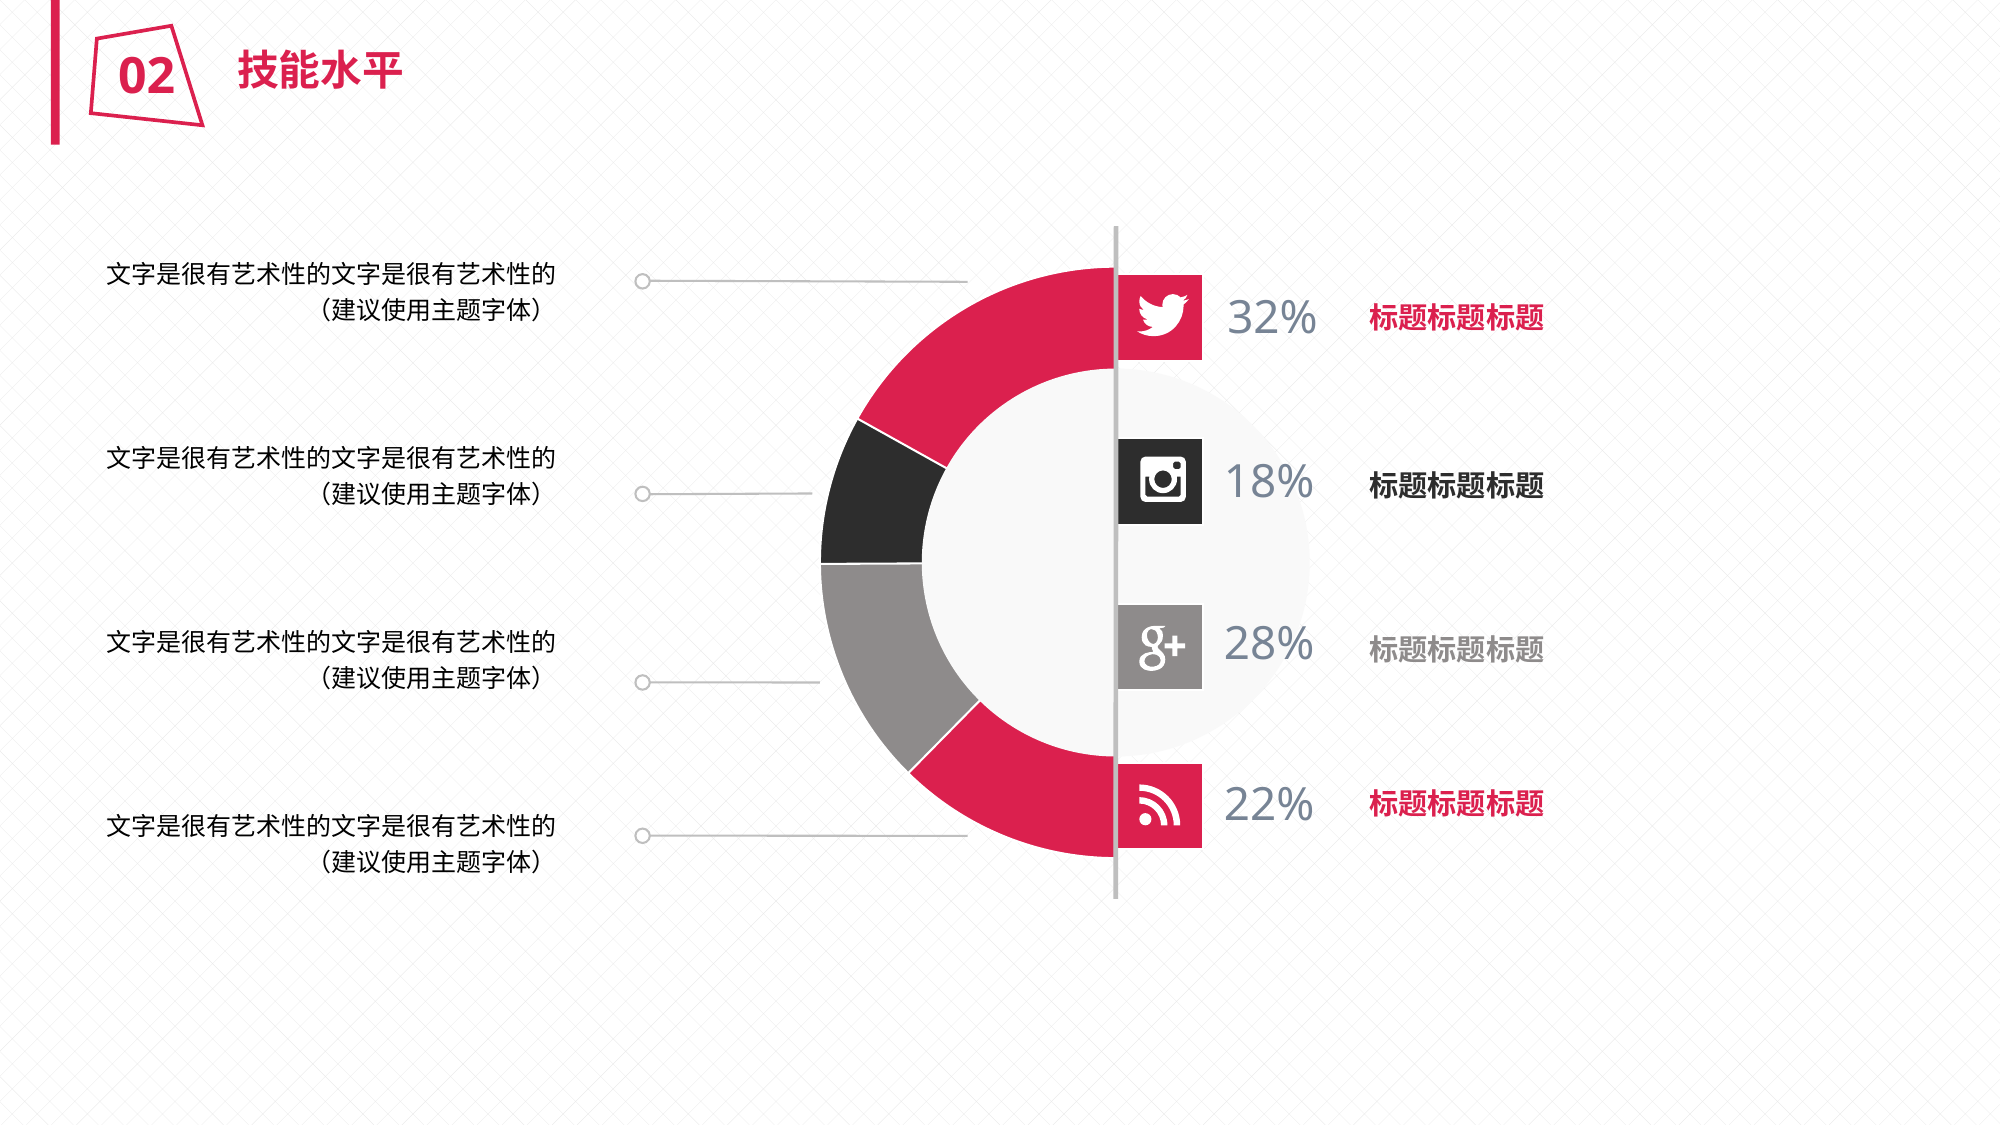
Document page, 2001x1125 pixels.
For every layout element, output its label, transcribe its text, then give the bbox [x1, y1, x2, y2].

text_box [1119, 274, 1204, 361]
text_box 文字是很有艺术性的文字是很有艺术性的 （建议使用主题字体） [102, 230, 557, 347]
text_box [857, 266, 1113, 467]
text_box 32% [1227, 274, 1381, 355]
text_box 22% [1223, 761, 1378, 843]
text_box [46, 25, 508, 126]
text_box [819, 418, 946, 562]
text_box [1164, 635, 1186, 657]
text_box [819, 563, 978, 773]
text_box [635, 828, 650, 844]
text_box 文字是很有艺术性的文字是很有艺术性的 （建议使用主题字体） [102, 414, 557, 531]
text_box [1139, 784, 1181, 826]
text_box [635, 675, 650, 690]
text_box 文字是很有艺术性的文字是很有艺术性的 （建议使用主题字体） [102, 782, 557, 899]
text_box 标题标题标题 [1369, 628, 1898, 669]
text_box 标题标题标题 [1369, 782, 1898, 823]
text_box 标题标题标题 [1369, 464, 1898, 505]
text_box [1119, 603, 1204, 691]
text_box [1139, 625, 1166, 671]
text_box [50, 126, 60, 145]
text_box [50, 0, 60, 25]
text_box [1140, 456, 1186, 502]
text_box [1119, 762, 1204, 850]
text_box 标题标题标题 [1369, 297, 1898, 337]
text_box [1119, 563, 1310, 757]
text_box 28% [1223, 601, 1378, 681]
text_box [921, 563, 1113, 757]
text_box [1137, 294, 1189, 337]
text_box 18% [1223, 440, 1378, 519]
text_box 文字是很有艺术性的文字是很有艺术性的 （建议使用主题字体） [102, 598, 557, 715]
text_box [1119, 438, 1204, 525]
text_box [1119, 368, 1310, 562]
text_box [635, 486, 650, 502]
text_box [908, 701, 1113, 859]
text_box [635, 274, 650, 289]
text_box [921, 368, 1113, 562]
